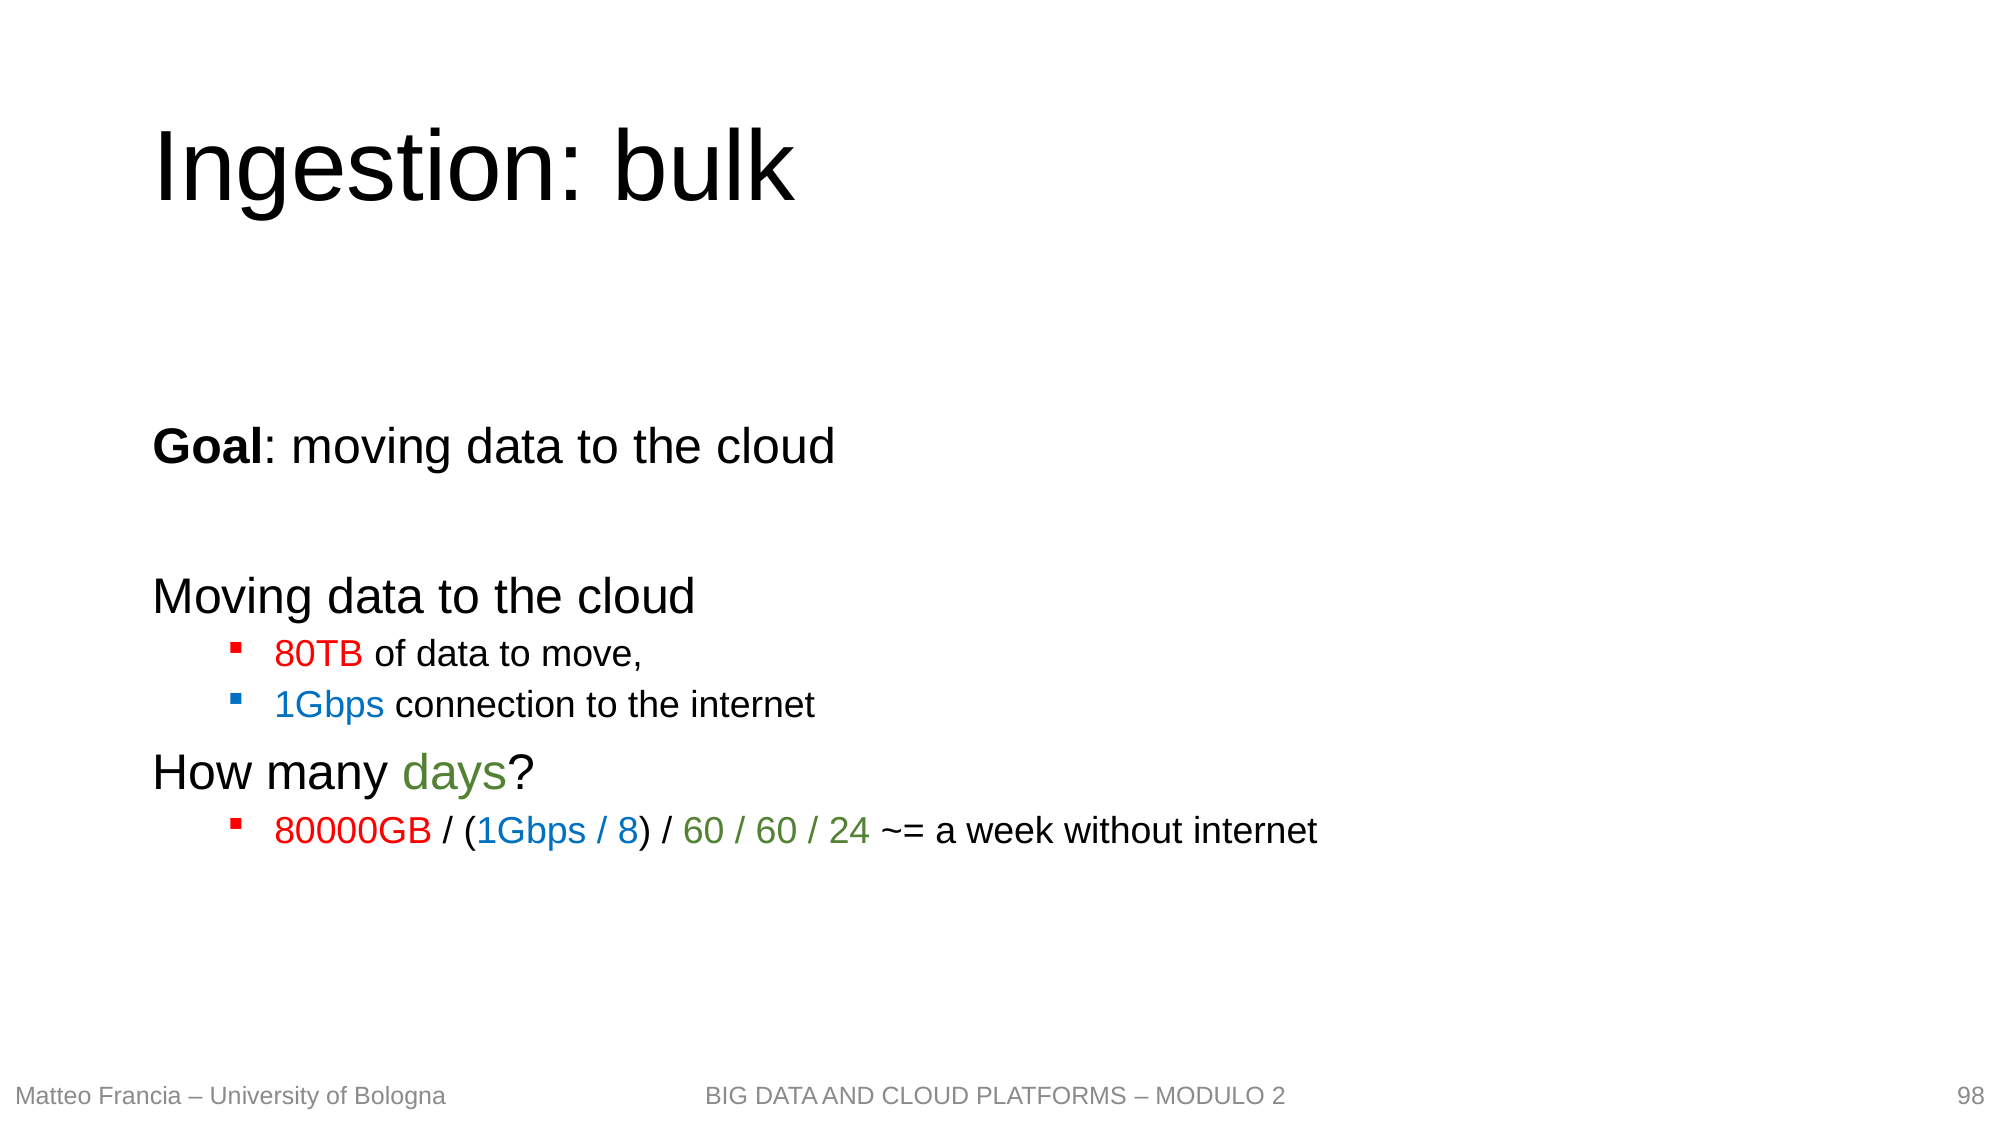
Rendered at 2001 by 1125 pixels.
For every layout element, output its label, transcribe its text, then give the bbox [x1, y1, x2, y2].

footer Matteo Francia – University of Bologna [0, 1065, 466, 1125]
slide_number 98 [1550, 1065, 2000, 1125]
list Goal: moving data to the cloud Moving data to the cloud 80TB of data to move, 1Gbps connection to the internet How many days? 80000GB / (1Gbps / 8) / 60 / 60 / 24 ~= a week without internet [137, 278, 1863, 993]
title Ingestion: bulk [137, 59, 1863, 278]
